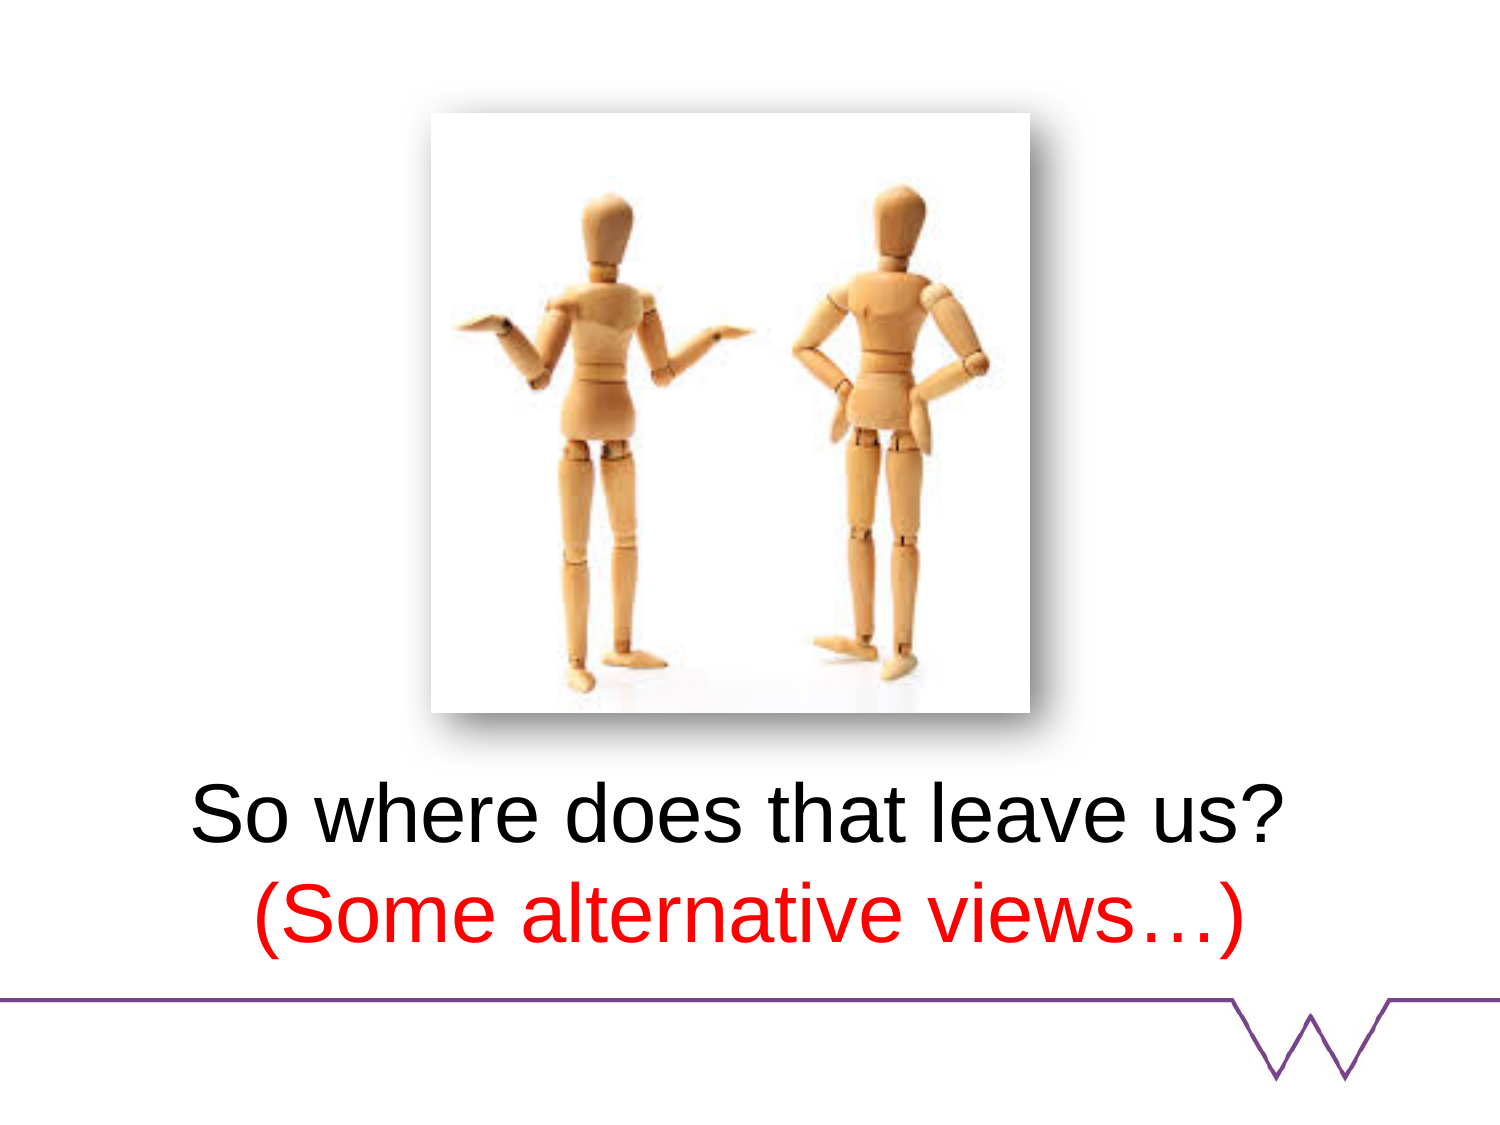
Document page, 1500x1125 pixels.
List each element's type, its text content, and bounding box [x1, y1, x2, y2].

picture [430, 113, 1030, 713]
text_box So where does that leave us? (Some alternative views…) [0, 751, 1500, 967]
picture [0, 967, 1500, 1125]
